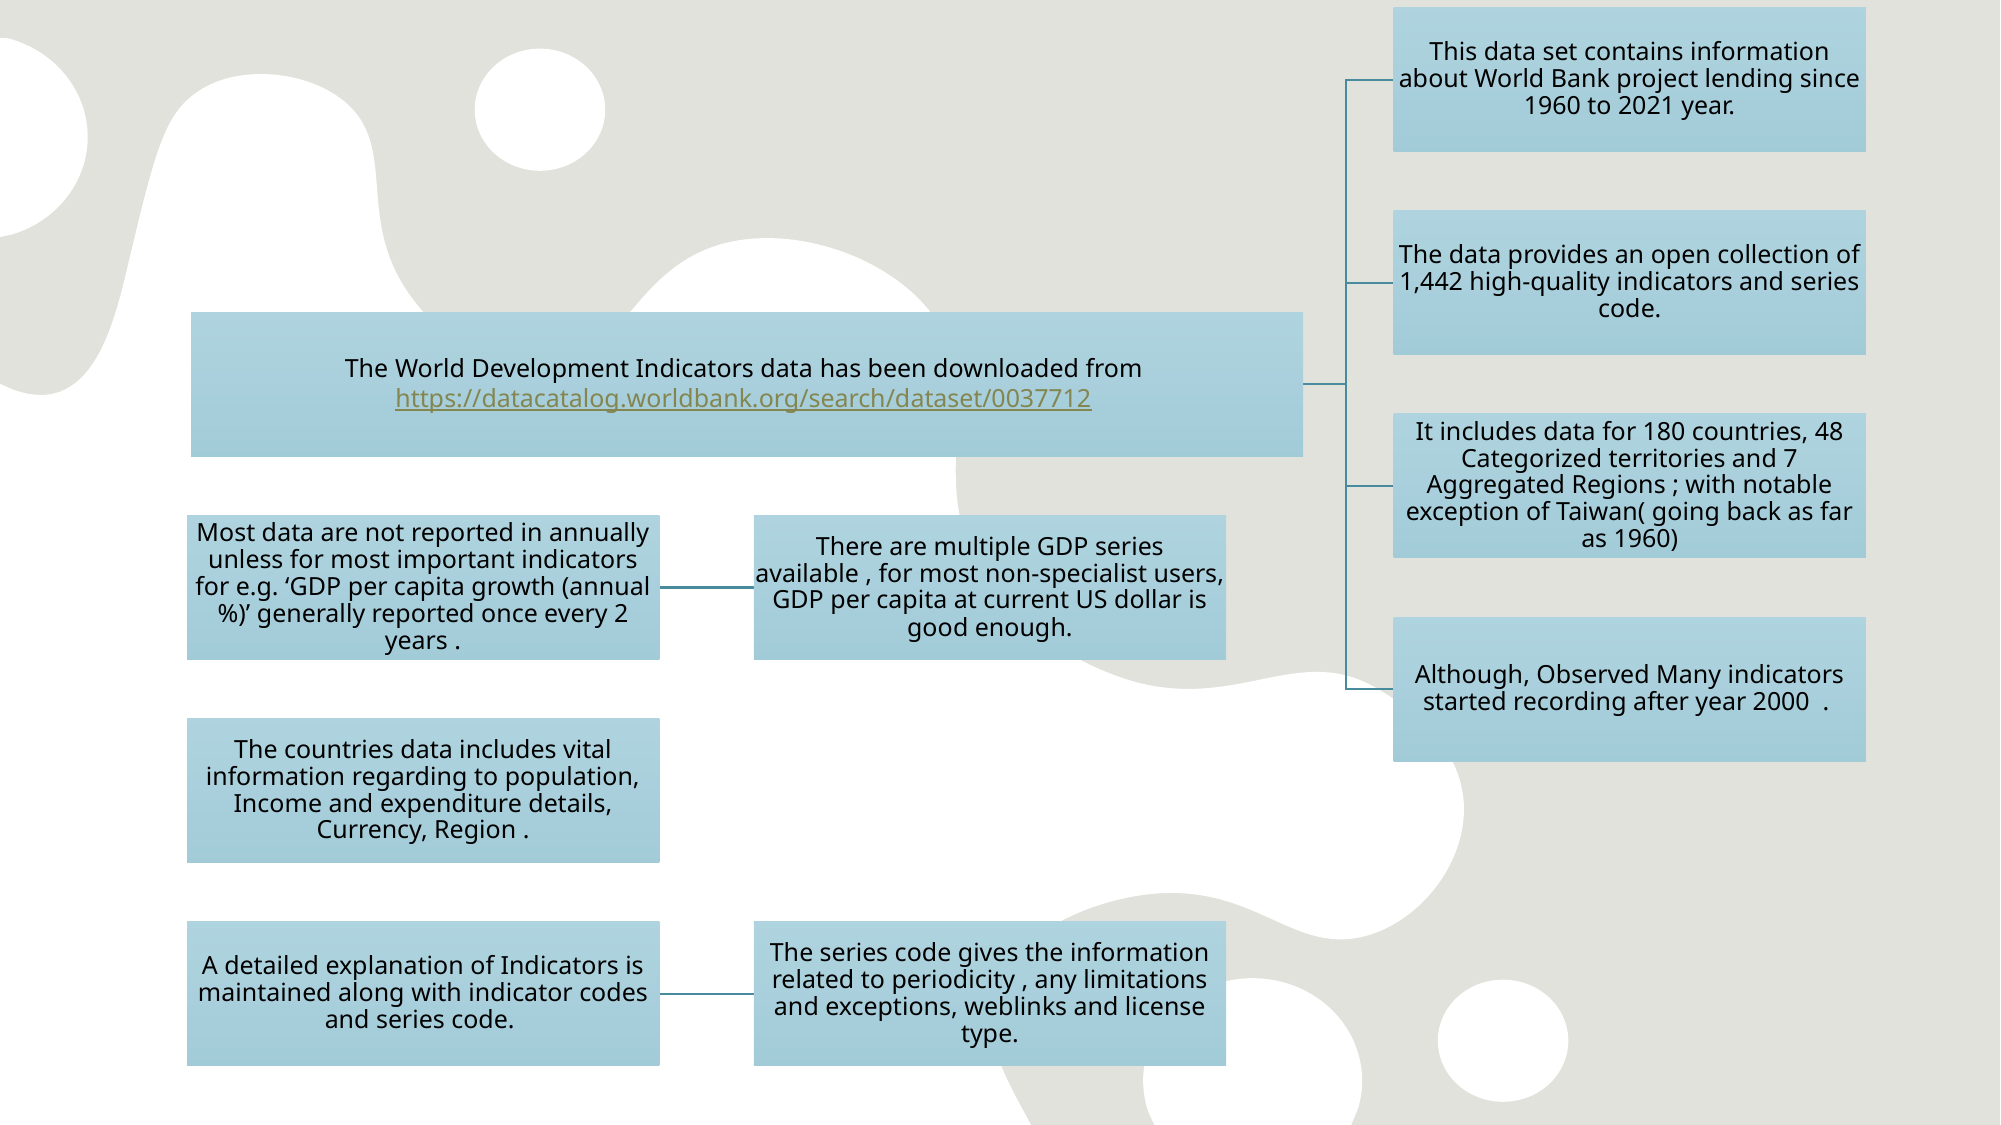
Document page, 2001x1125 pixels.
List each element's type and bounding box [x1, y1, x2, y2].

list [52, 7, 2000, 1067]
